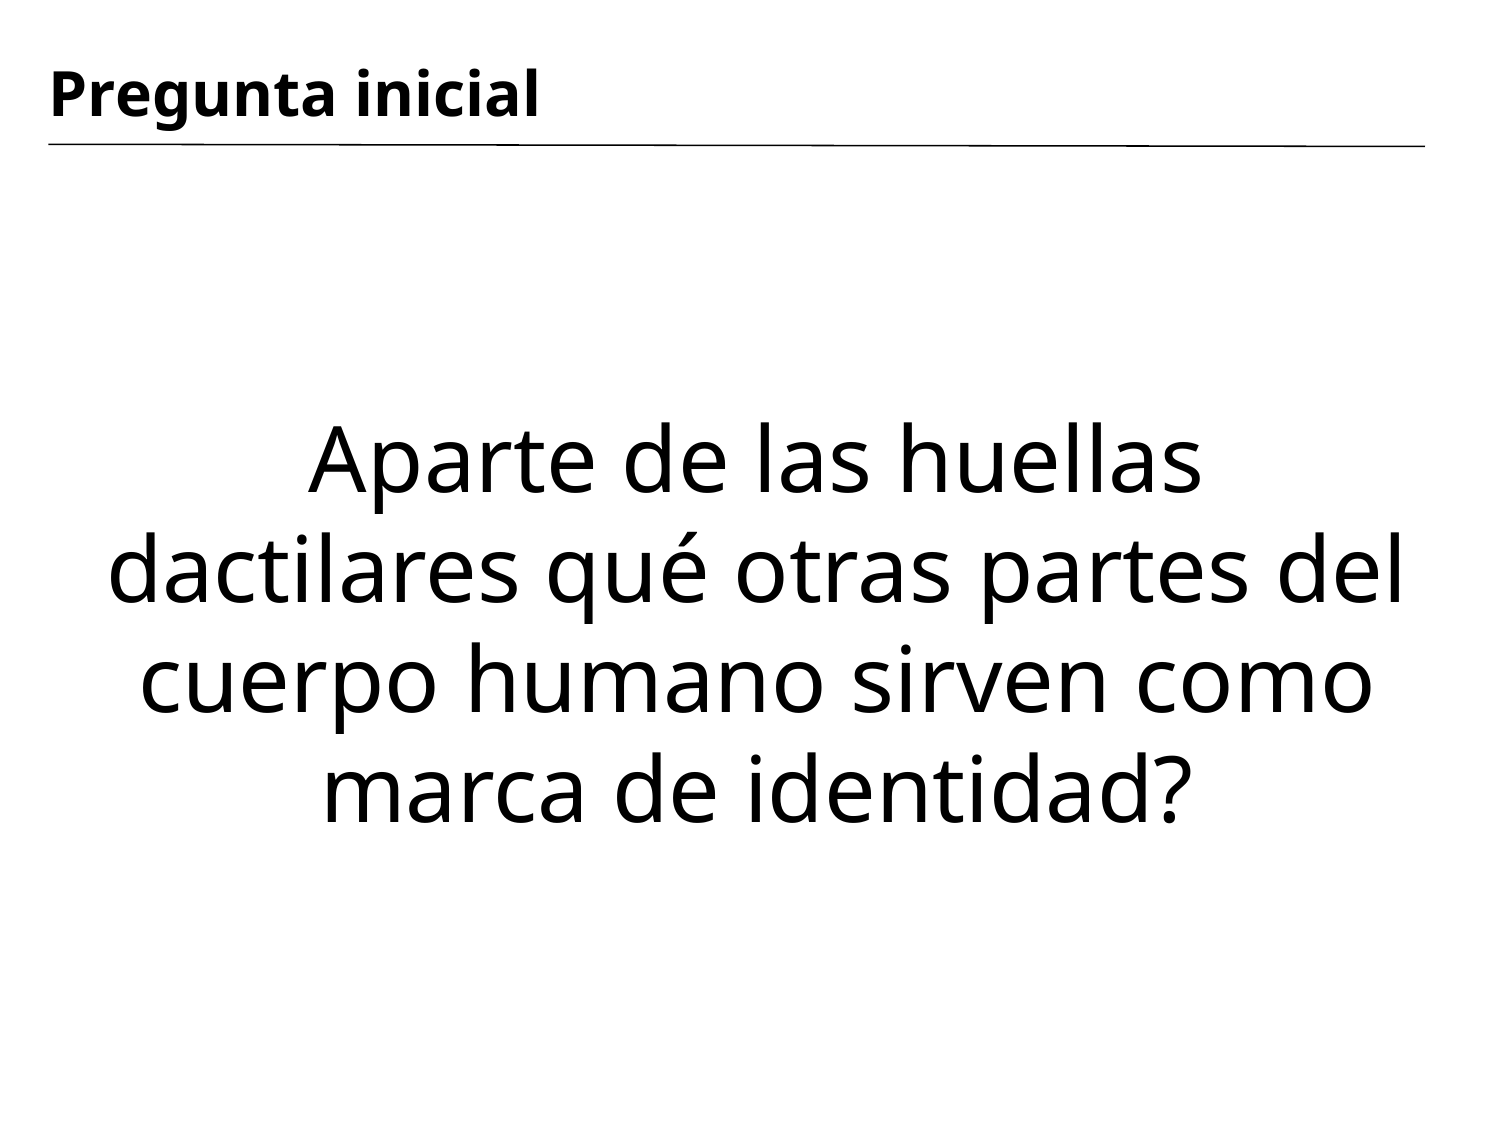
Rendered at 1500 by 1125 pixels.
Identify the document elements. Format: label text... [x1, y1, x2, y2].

title Pregunta inicial [33, 32, 1384, 145]
list Aparte de las huellas dactilares qué otras partes del cuerpo humano sirven como marca de identidad? [75, 177, 1425, 1064]
